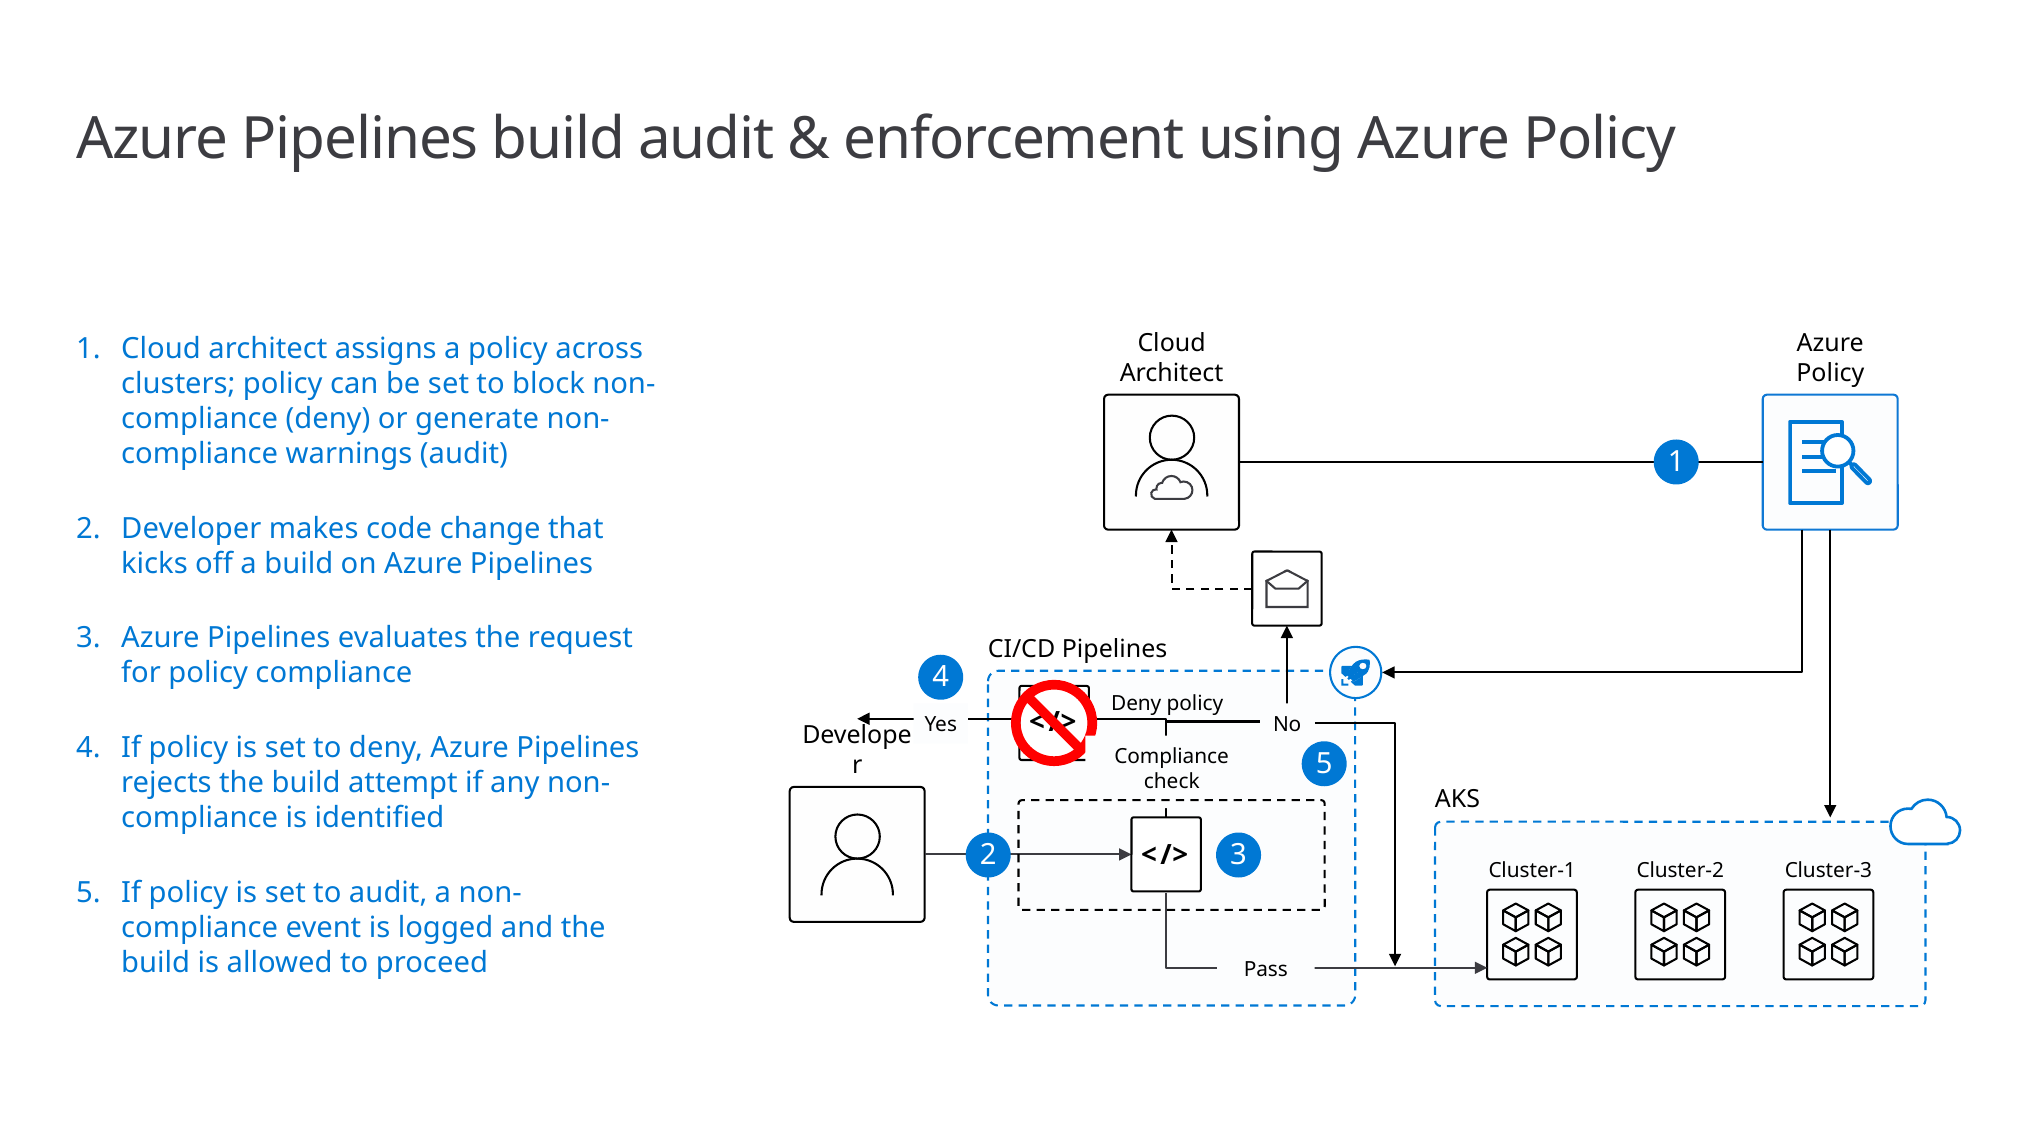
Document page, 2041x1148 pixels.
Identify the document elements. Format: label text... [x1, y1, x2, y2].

text_box Developer makes code change that kicks off a build on Azure Pipelines [76, 509, 657, 580]
text_box Cloud architect assigns a policy across clusters; policy can be set to block non-compliance (deny) or generate non-compliance warnings (audit) [76, 329, 657, 469]
text_box If policy is set to deny, Azure Pipelines rejects the build attempt if any non-compliance is identified [76, 728, 657, 834]
text_box Azure Pipelines evaluates the request for policy compliance [76, 618, 657, 689]
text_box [789, 325, 1961, 1007]
text_box If policy is set to audit, a non-compliance event is logged and the build is allowed to proceed [76, 873, 657, 979]
title Azure Pipelines build audit & enforcement using Azure Policy [76, 103, 2012, 296]
